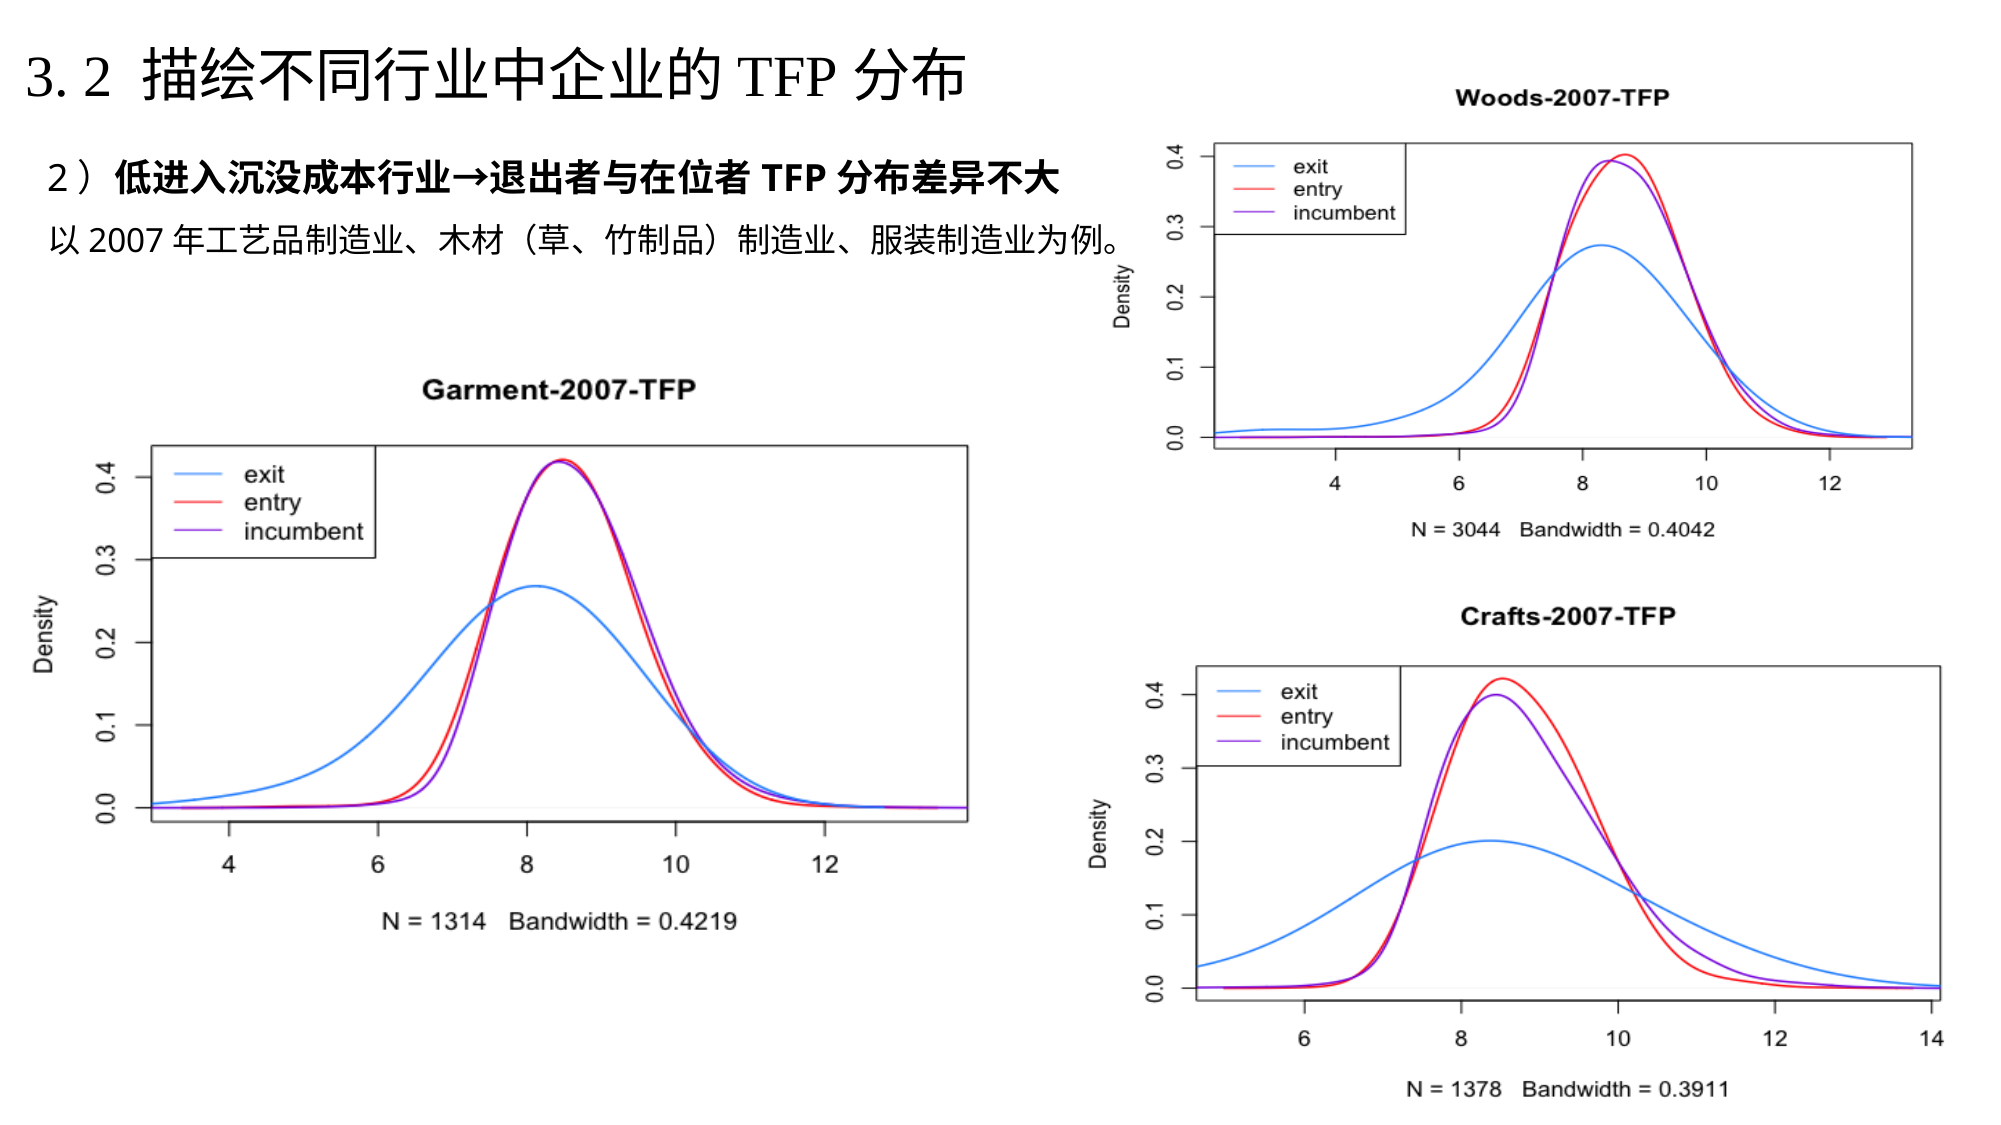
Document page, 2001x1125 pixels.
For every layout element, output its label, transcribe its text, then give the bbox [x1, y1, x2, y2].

picture [25, 331, 1033, 965]
picture [1081, 50, 2000, 1125]
text_box 3. 2 描绘不同行业中企业的TFP分布 [10, 30, 984, 116]
text_box 2）低进入沉没成本行业→退出者与在位者TFP分布差异不大 以2007年工艺品制造业、木材（草、竹制品）制造业、服装制造业为例。 [32, 124, 1105, 267]
